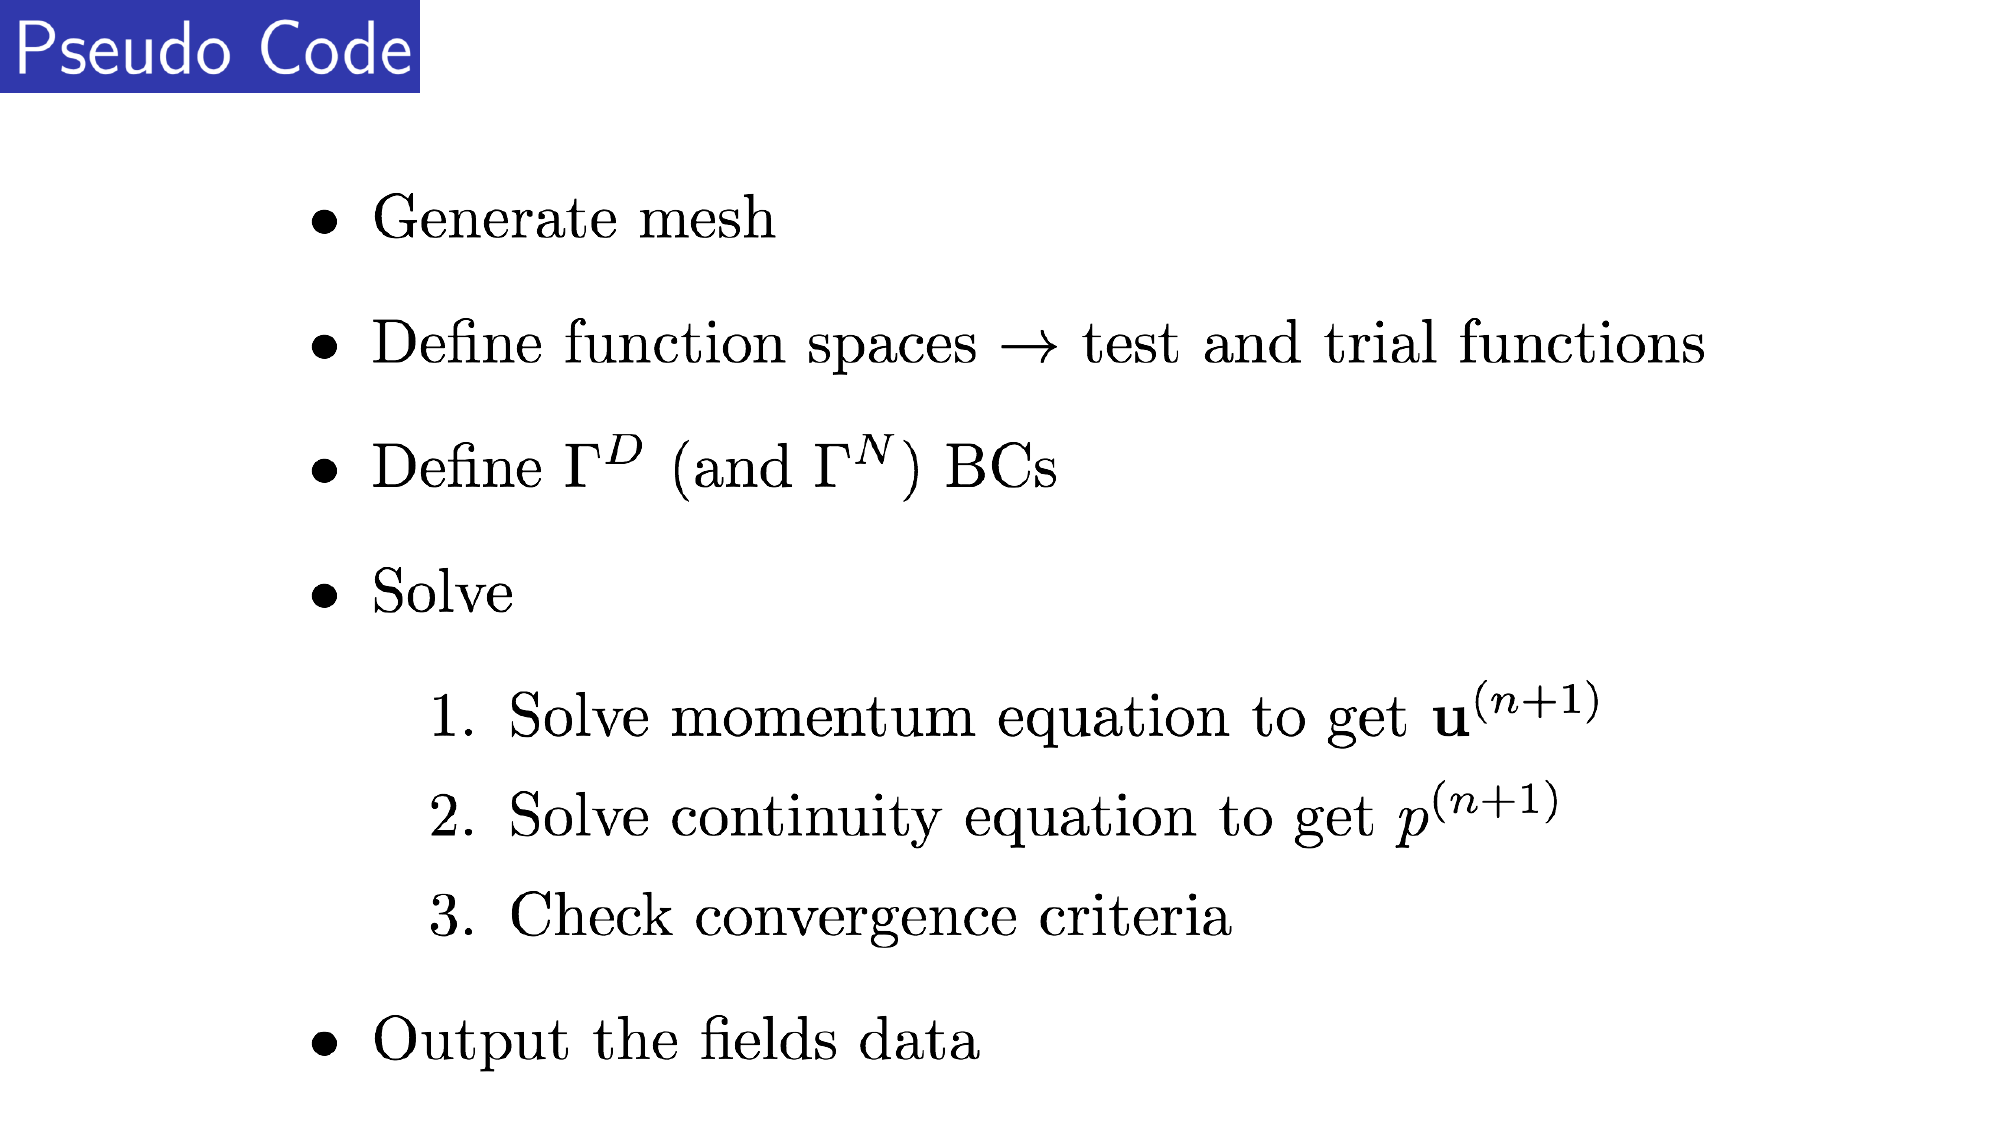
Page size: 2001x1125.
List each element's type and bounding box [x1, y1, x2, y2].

picture [311, 192, 1705, 1072]
picture [0, 0, 420, 93]
